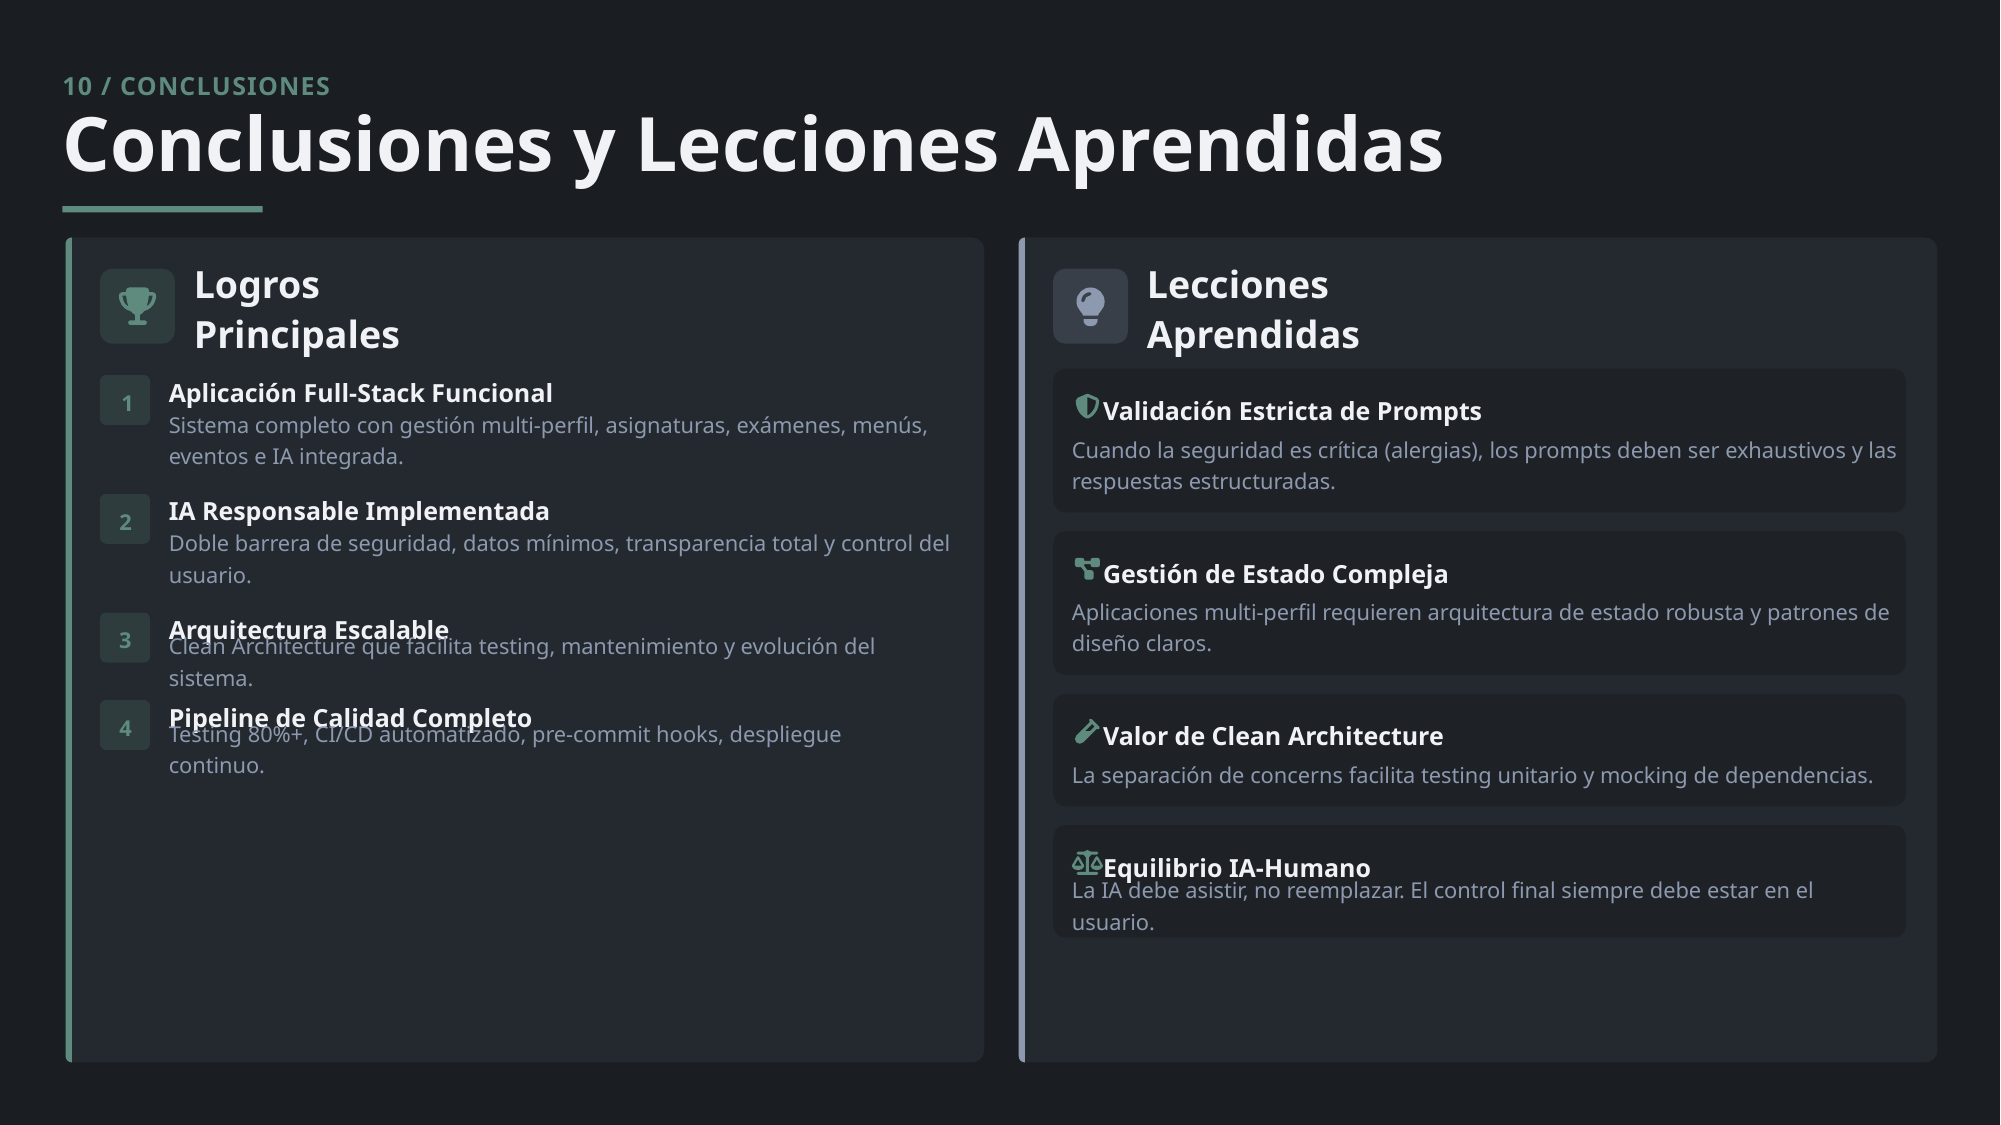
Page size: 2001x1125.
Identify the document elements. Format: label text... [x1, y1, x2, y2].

text_box 1 [121, 384, 139, 416]
text_box [1053, 531, 1907, 675]
text_box Lecciones Aprendidas [1146, 281, 1522, 332]
text_box Valor de Clean Architecture [1103, 712, 1900, 750]
text_box Testing 80%+, CI/CD automatizado, pre-commit hooks, despliegue continuo. [168, 731, 905, 763]
text_box [1071, 849, 1103, 875]
text_box Equilibrio IA-Humano [1103, 843, 1900, 882]
text_box [1053, 368, 1907, 513]
text_box [1075, 393, 1100, 419]
text_box [99, 375, 151, 426]
text_box Doble barrera de seguridad, datos mínimos, transparencia total y control del usuario. [168, 524, 965, 588]
text_box Aplicaciones multi-perfil requieren arquitectura de estado robusta y patrones de diseño claros. [1071, 593, 1899, 657]
text_box [1018, 237, 1025, 1063]
text_box IA Responsable Implementada [168, 487, 966, 525]
text_box [1053, 268, 1129, 344]
text_box [1074, 719, 1100, 744]
text_box La separación de concerns facilita testing unitario y mocking de dependencias. [1071, 756, 1899, 788]
text_box [1025, 237, 1938, 1063]
text_box Pipeline de Calidad Completo [168, 693, 907, 732]
text_box Aplicación Full-Stack Funcional [168, 368, 966, 407]
text_box [99, 493, 151, 544]
text_box [99, 699, 151, 751]
text_box 2 [119, 503, 142, 535]
text_box Gestión de Estado Compleja [1103, 549, 1900, 588]
text_box La IA debe asistir, no reemplazar. El control final siempre debe estar en el usuario. [1071, 887, 1899, 919]
text_box Cuando la seguridad es crítica (alergias), los prompts deben ser exhaustivos y las respuestas estructuradas. [1071, 431, 1899, 494]
text_box [1074, 557, 1100, 580]
text_box Arquitectura Escalable [168, 606, 918, 644]
text_box Clean Architecture que facilita testing, mantenimiento y evolución del sistema. [168, 643, 916, 675]
text_box 4 [119, 709, 142, 741]
text_box Logros Principales [193, 281, 505, 332]
text_box 10 / CONCLUSIONES [62, 62, 1950, 100]
text_box Conclusiones y Lecciones Aprendidas [62, 112, 1975, 188]
text_box Sistema completo con gestión multi-perfil, asignaturas, exámenes, menús, eventos e IA integrada. [168, 406, 965, 469]
text_box [1076, 287, 1105, 316]
text_box [1053, 825, 1907, 938]
text_box [65, 237, 72, 1063]
text_box [1053, 693, 1907, 807]
text_box [1083, 319, 1098, 327]
text_box 3 [119, 621, 143, 654]
text_box [99, 268, 175, 344]
text_box [118, 287, 157, 325]
text_box Validación Estricta de Prompts [1103, 387, 1900, 425]
text_box [72, 237, 985, 1063]
text_box [62, 206, 263, 213]
text_box [99, 612, 151, 663]
